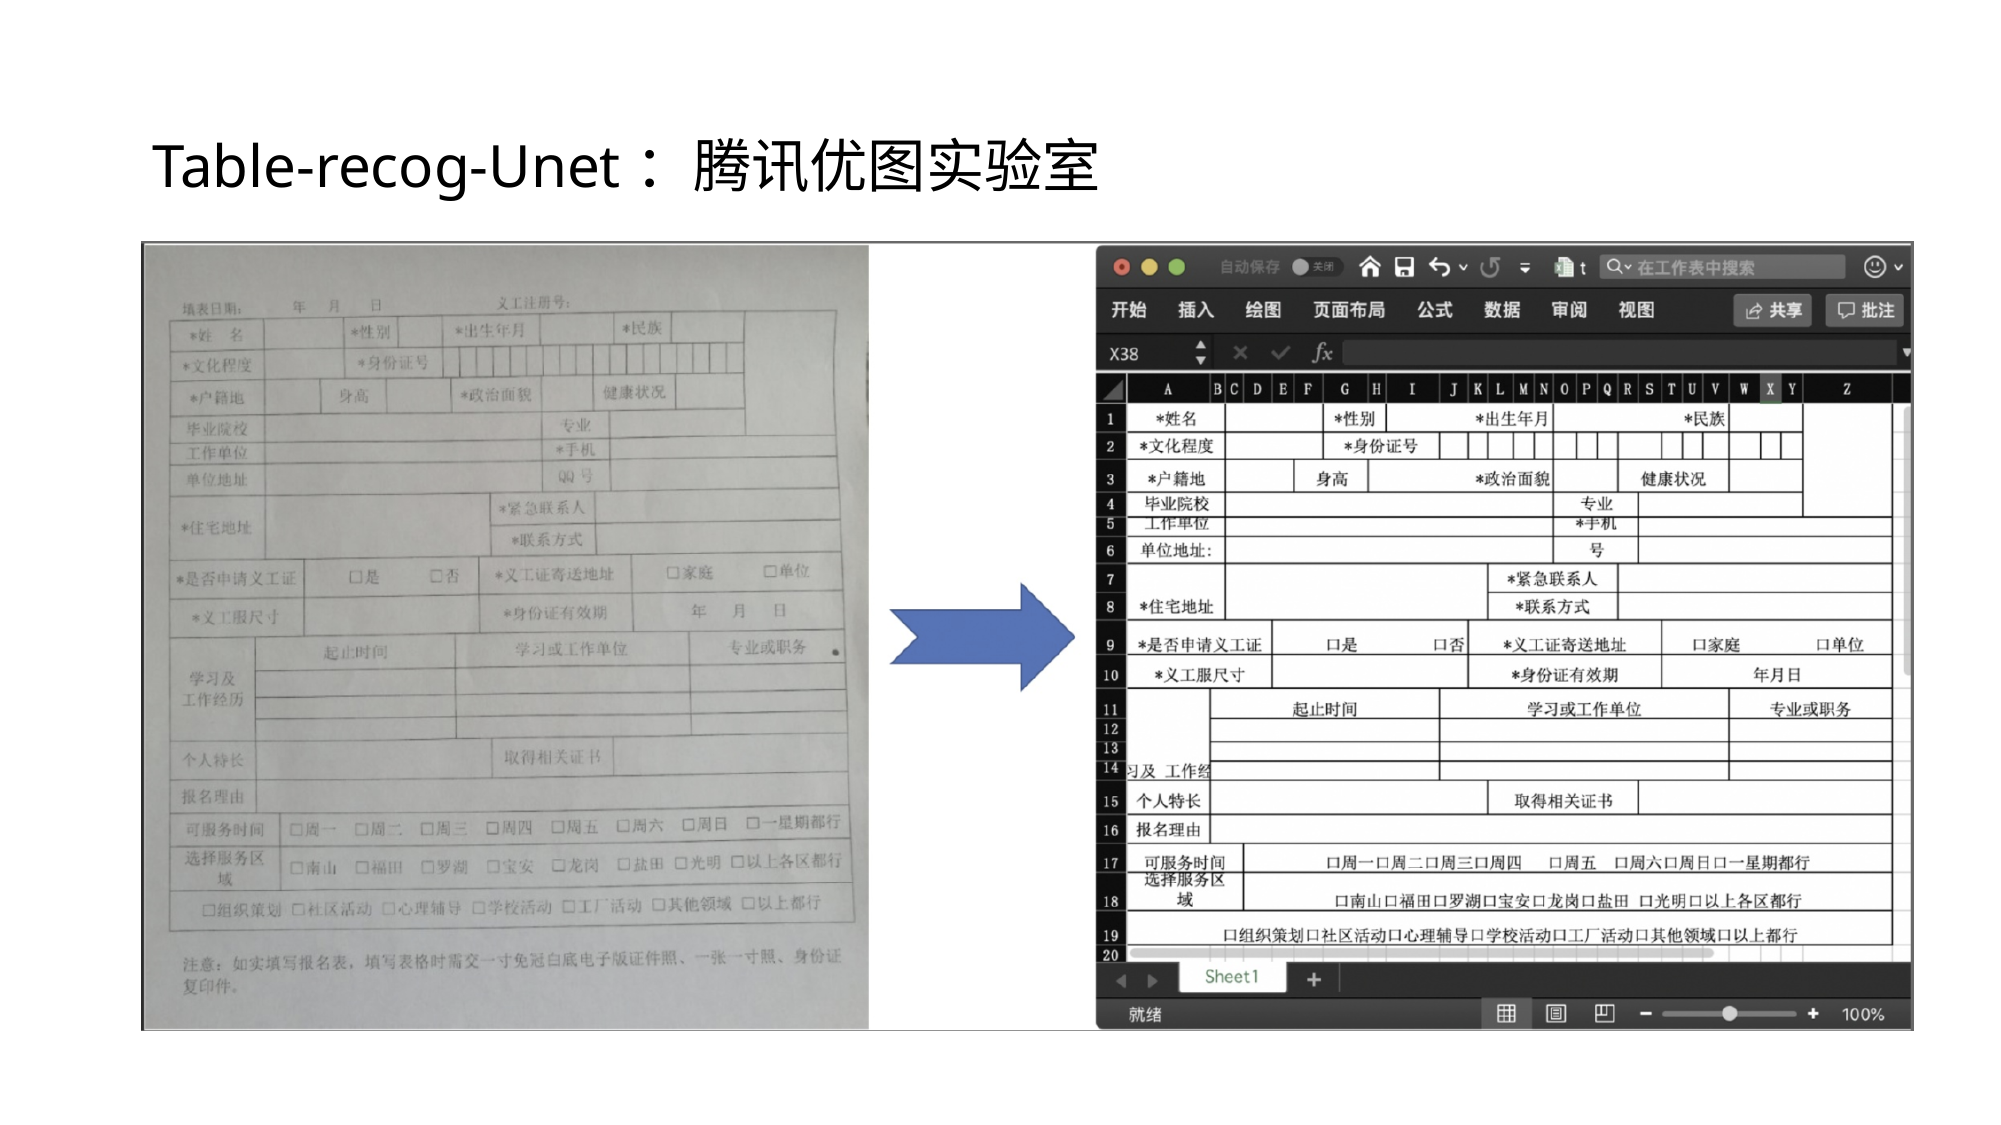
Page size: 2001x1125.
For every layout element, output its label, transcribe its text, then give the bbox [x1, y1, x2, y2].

title Table-recog-Unet：腾讯优图实验室 [137, 59, 1863, 239]
picture [137, 239, 1919, 1032]
